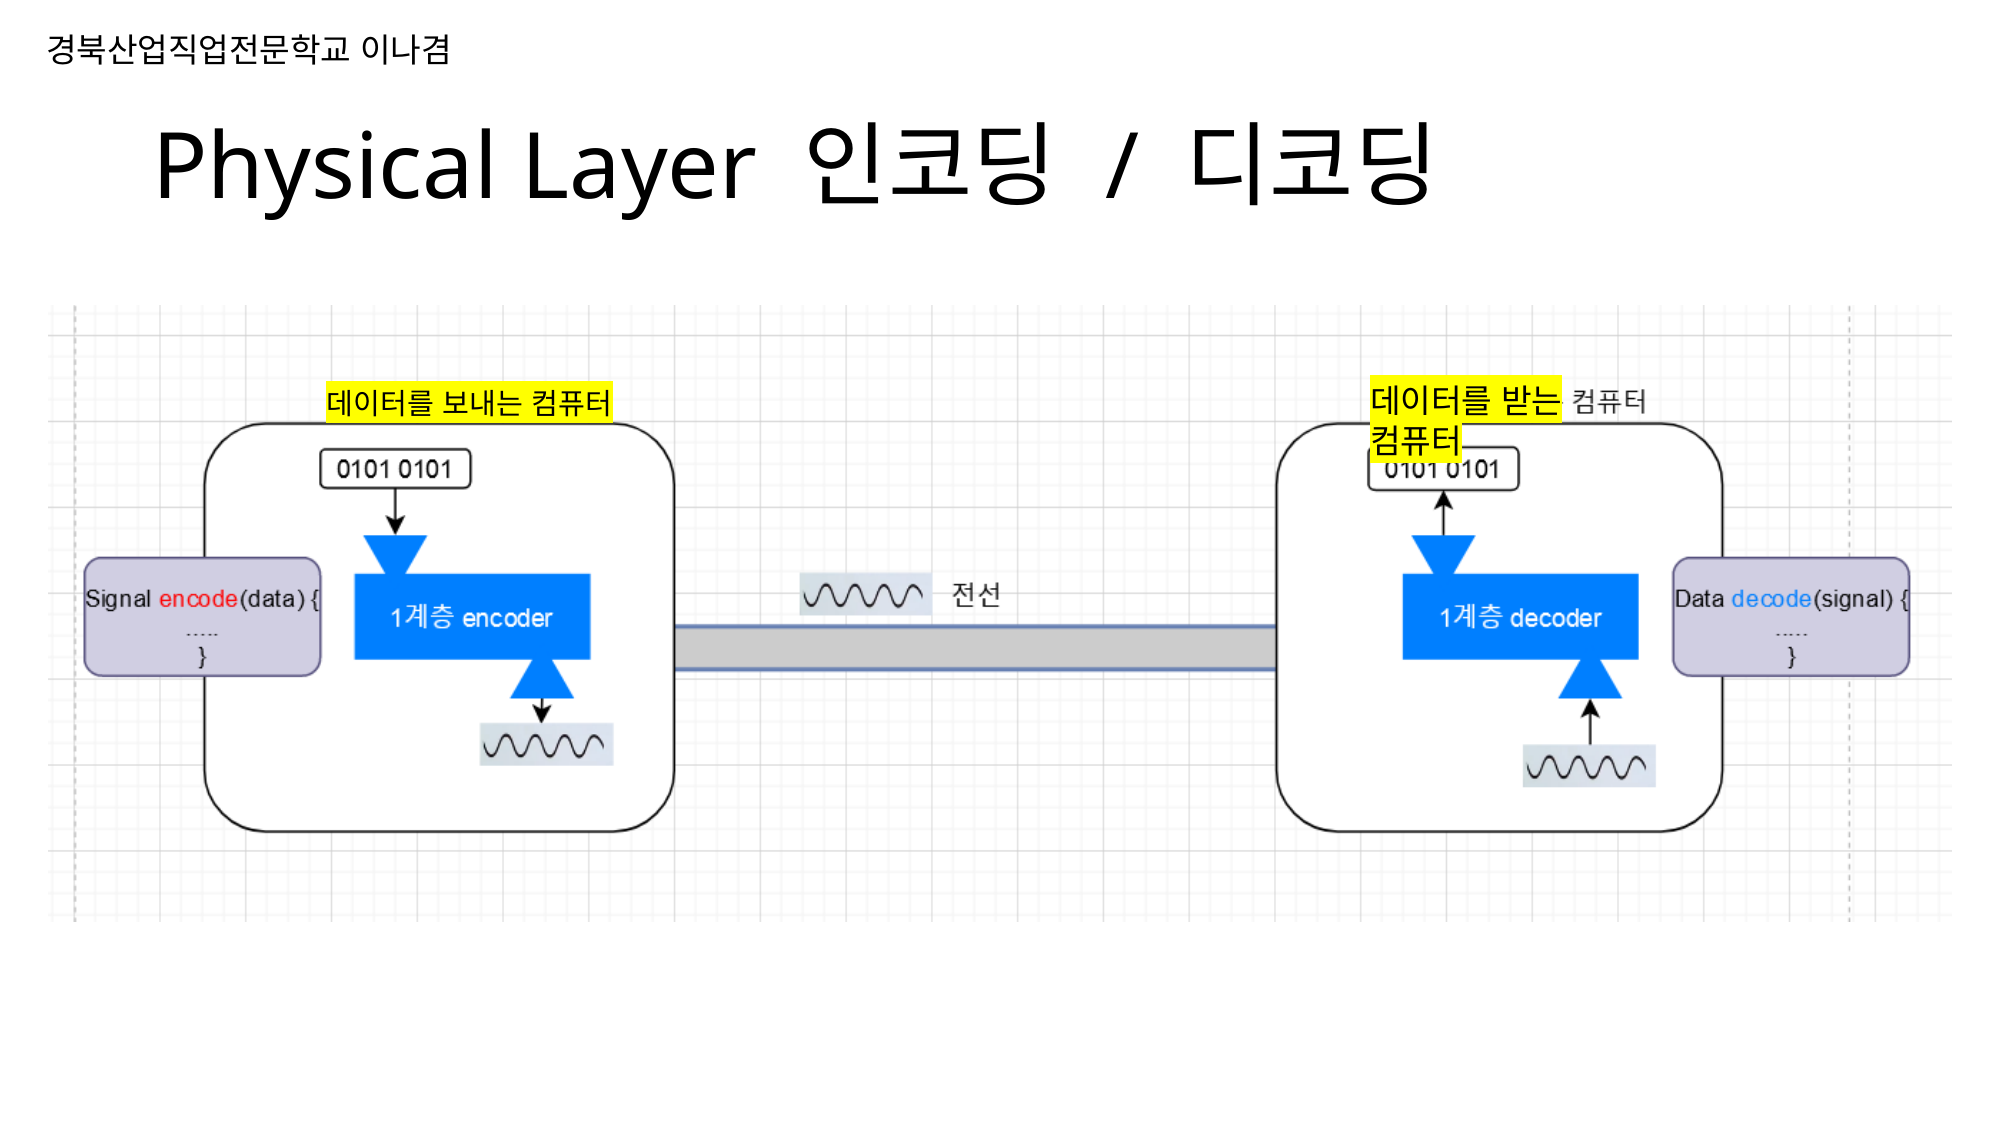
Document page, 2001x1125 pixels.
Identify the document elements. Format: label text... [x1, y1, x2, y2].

picture [48, 305, 1952, 922]
title Physical Layer 인코딩 / 디코딩 [137, 59, 1863, 278]
